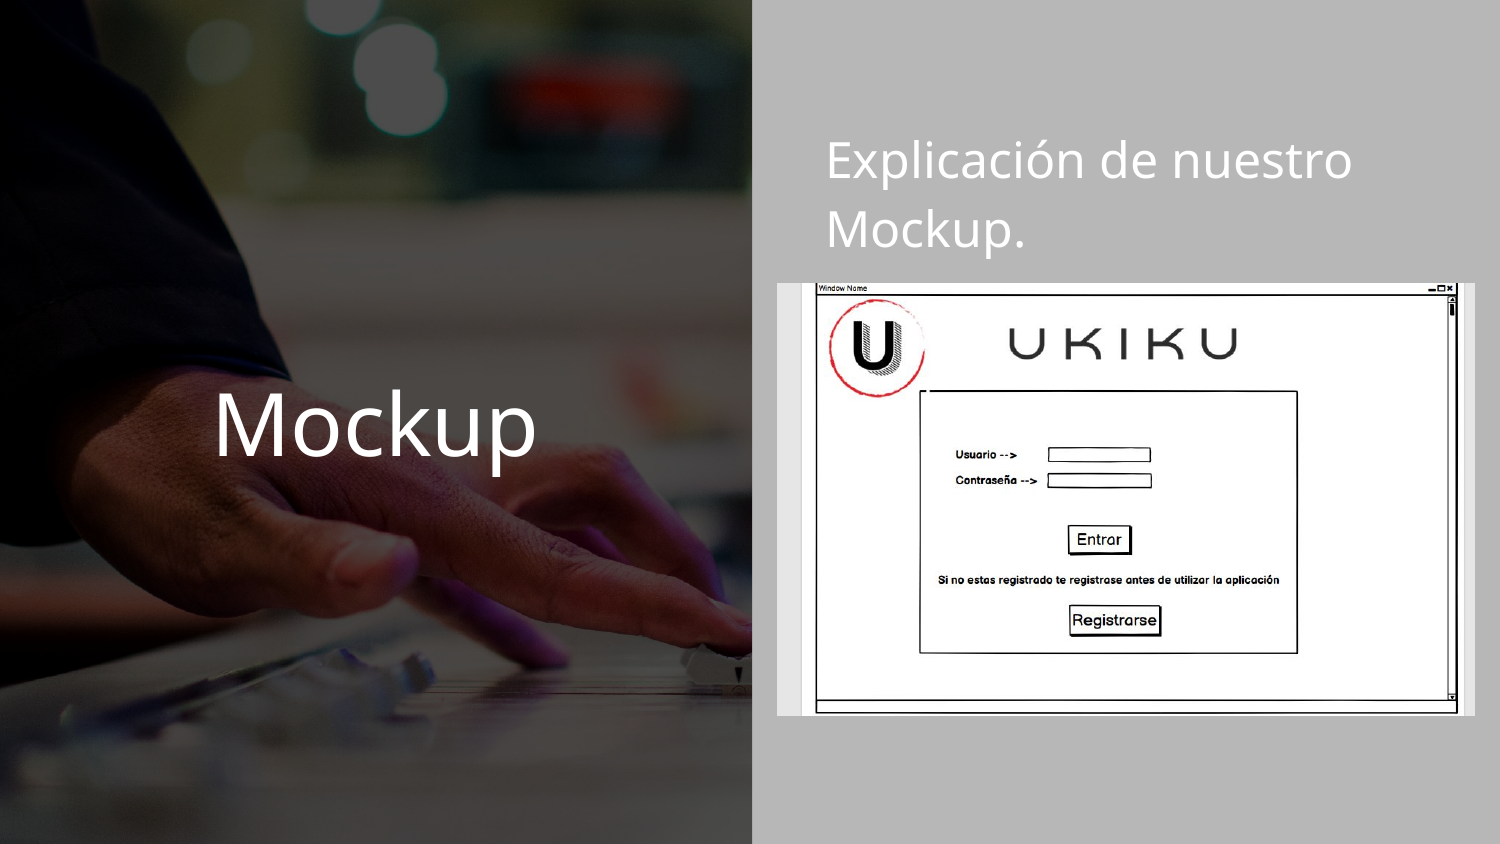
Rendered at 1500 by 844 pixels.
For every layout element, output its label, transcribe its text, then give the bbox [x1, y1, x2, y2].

list Explicación de nuestro Mockup. [810, 118, 1440, 259]
picture [0, 0, 753, 844]
picture [776, 283, 1476, 716]
